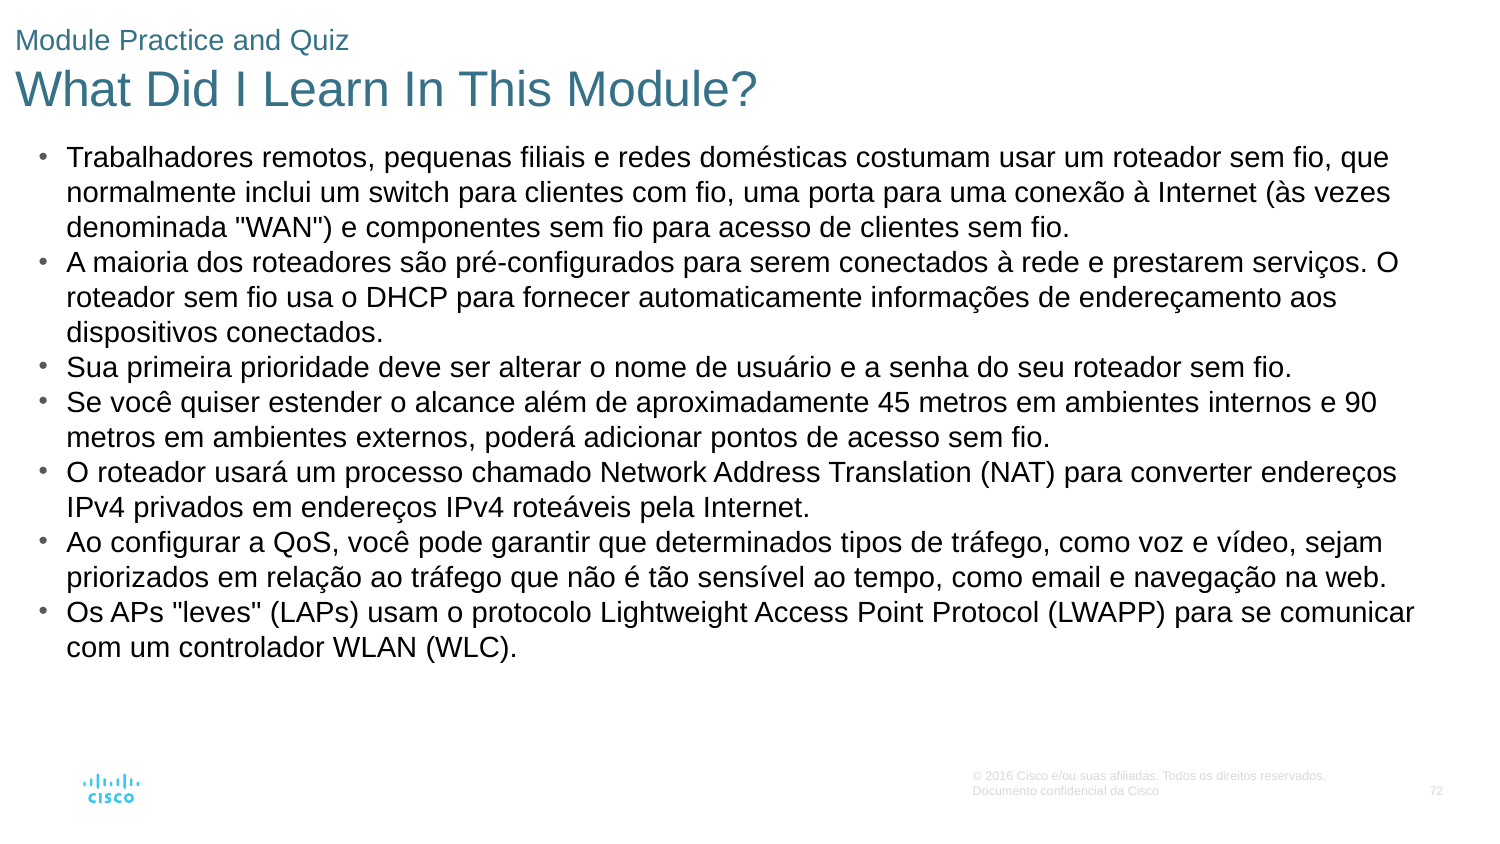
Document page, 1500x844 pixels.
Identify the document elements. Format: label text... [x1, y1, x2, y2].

title Module Practice and Quiz What Did I Learn In This Module? [0, 6, 1500, 131]
list Trabalhadores remotos, pequenas filiais e redes domésticas costumam usar um roteador sem fio, que normalmente inclui um switch para clientes com fio, uma porta para uma conexão à Internet (às vezes denominada "WAN") e componentes sem fio para acesso de clientes sem fio. A maioria dos roteadores são pré-configurados para serem conectados à rede e prestarem serviços. O roteador sem fio usa o DHCP para fornecer automaticamente informações de endereçamento aos dispositivos conectados. Sua primeira prioridade deve ser alterar o nome de usuário e a senha do seu roteador sem fio. Se você quiser estender o alcance além de aproximadamente 45 metros em ambientes internos e 90 metros em ambientes externos, poderá adicionar pontos de acesso sem fio. O roteador usará um processo chamado Network Address Translation (NAT) para converter endereços IPv4 privados em endereços IPv4 roteáveis pela Internet. Ao configurar a QoS, você pode garantir que determinados tipos de tráfego, como voz e vídeo, sejam priorizados em relação ao tráfego que não é tão sensível ao tempo, como email e navegação na web. Os APs "leves" (LAPs) usam o protocolo Lightweight Access Point Protocol (LWAPP) para se comunicar com um controlador WLAN (WLC). [23, 131, 1476, 813]
